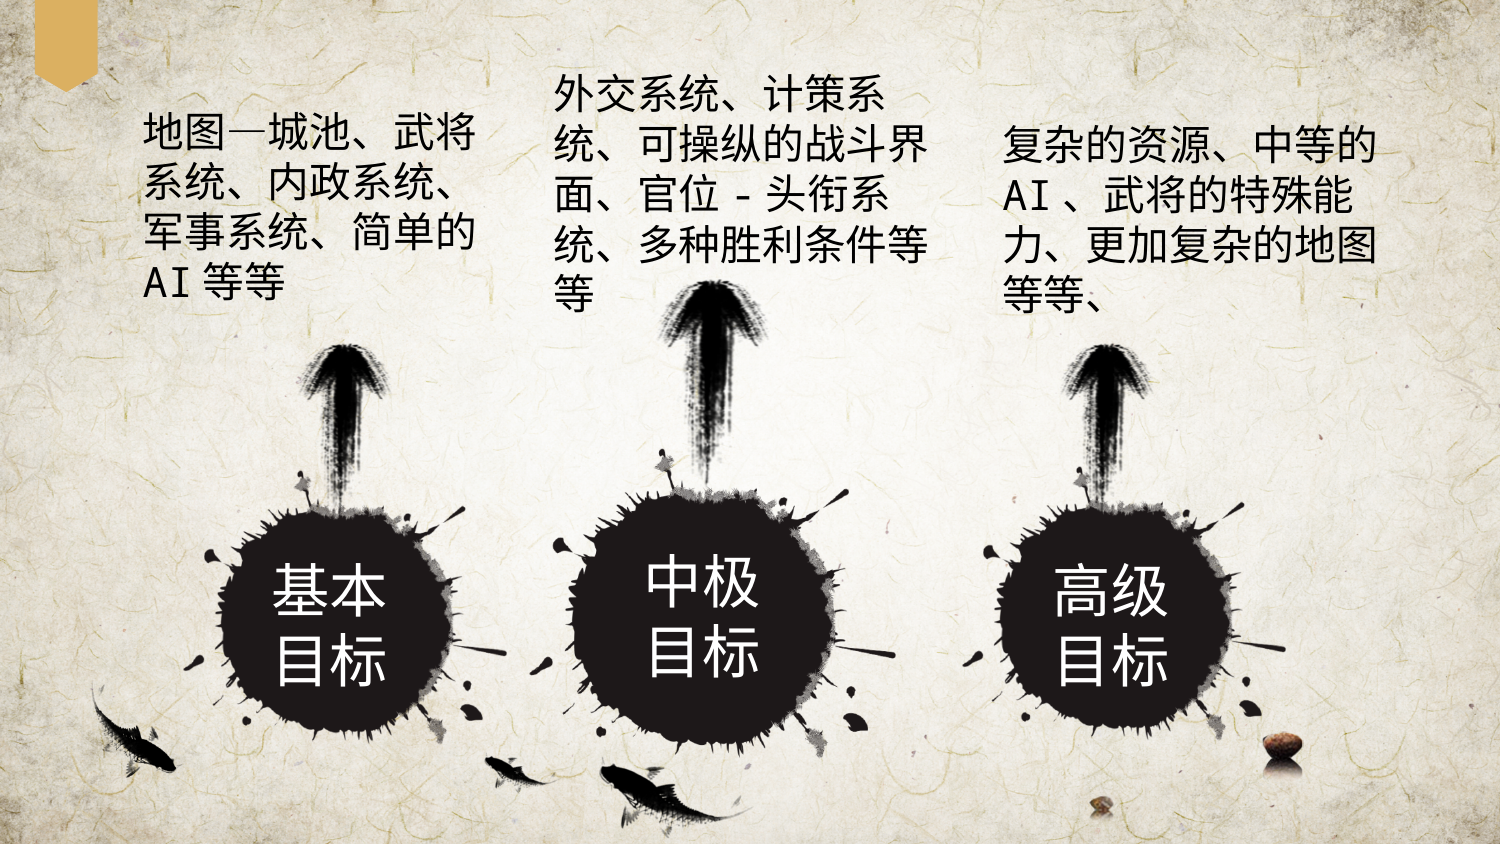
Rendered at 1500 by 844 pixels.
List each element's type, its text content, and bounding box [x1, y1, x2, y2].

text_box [962, 466, 1287, 741]
text_box 外交系统、计策系统、可操纵的战斗界面、官位-头衔系统、多种胜利条件等等 [538, 60, 948, 326]
picture [0, 0, 1500, 844]
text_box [528, 448, 896, 759]
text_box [182, 470, 507, 745]
text_box 地图—城池、武将系统、内政系统、军事系统、简单的AI等等 [127, 98, 499, 313]
text_box 复杂的资源、中等的AI、武将的特殊能力、更加复杂的地图等等、 [987, 111, 1396, 326]
